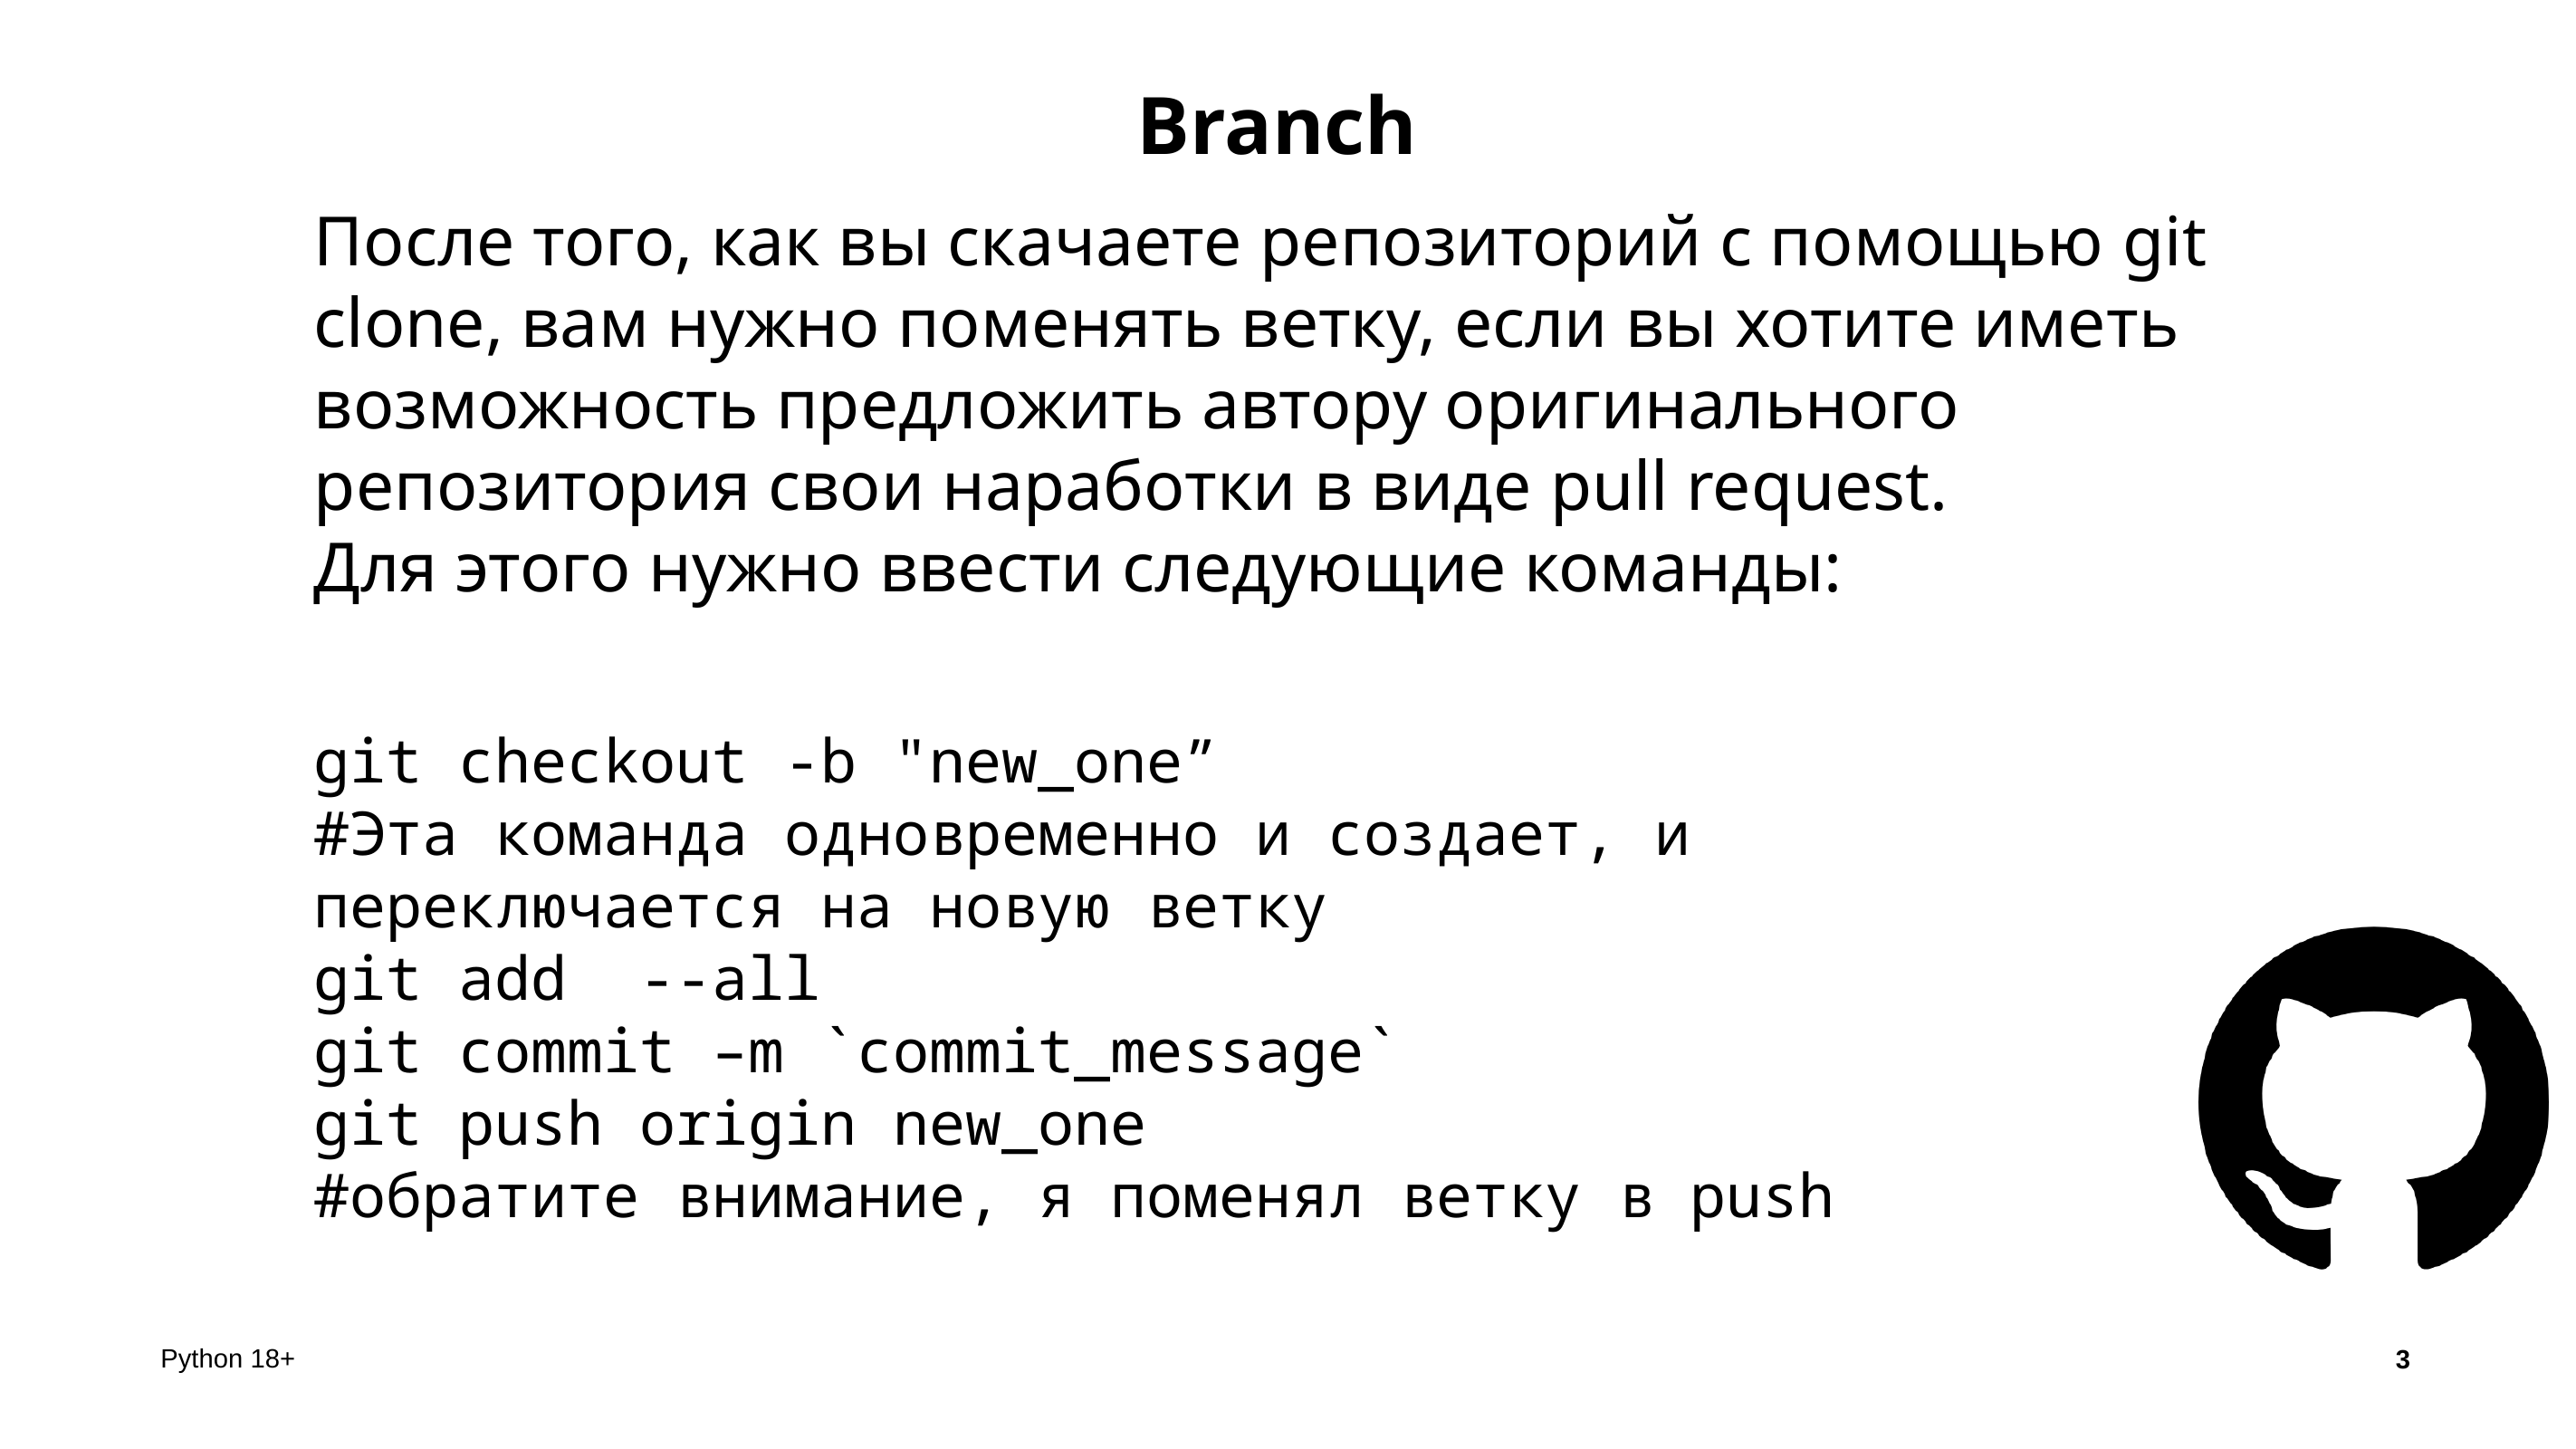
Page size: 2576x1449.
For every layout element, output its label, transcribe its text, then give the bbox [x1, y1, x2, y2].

text_box git checkout -b "new_one” #Эта команда одновременно и создает, и переключается на новую ветку git add --all git commit –m `commit_message` git push origin new_one #обратите внимание, я поменял ветку в push [301, 715, 2176, 1236]
slide_number 3 [2279, 1332, 2416, 1383]
text_box После того, как вы скачаете репозиторий с помощью git clone, вам нужно поменять ветку, если вы хотите иметь возможность предложить автору оригинального репозитория свои наработки в виде pull request. Для этого нужно ввести следующие команды: [301, 190, 2387, 612]
picture [2198, 922, 2550, 1273]
title Branch [160, 70, 2415, 236]
footer Python 18+ [160, 1334, 2030, 1383]
